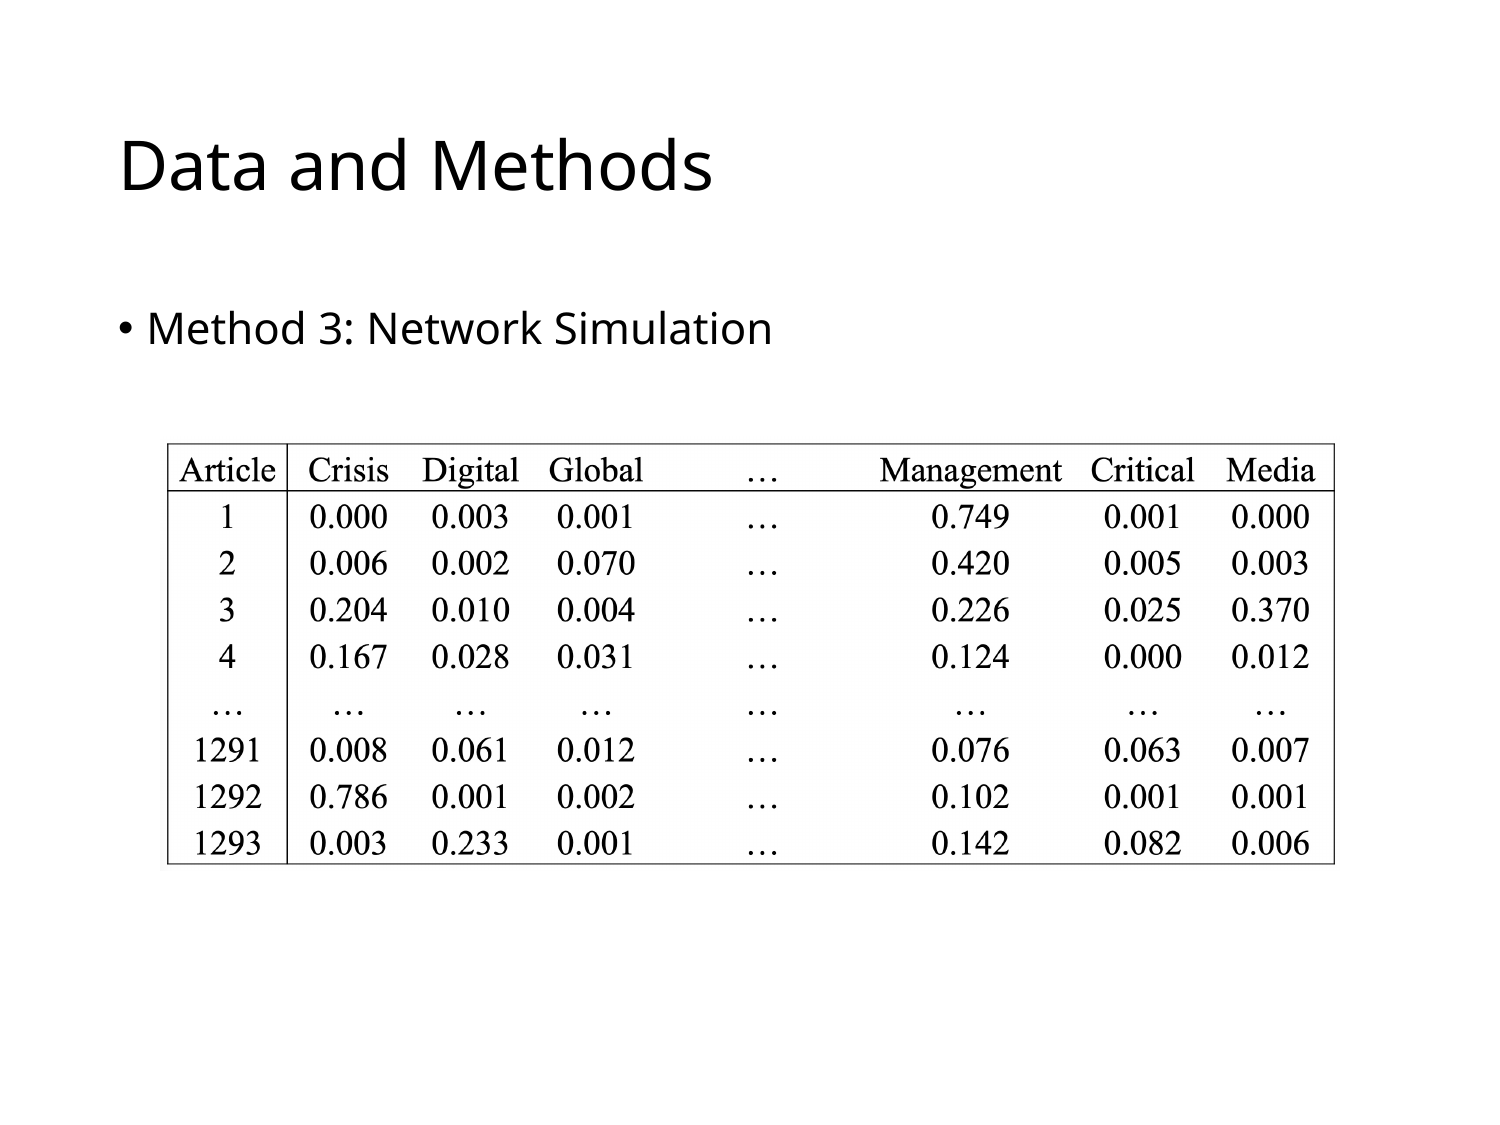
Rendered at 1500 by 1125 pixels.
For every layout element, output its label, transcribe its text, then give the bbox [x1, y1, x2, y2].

title Data and Methods [103, 59, 1397, 278]
picture [159, 436, 1341, 872]
list Method 3: Network Simulation [103, 299, 1397, 1014]
